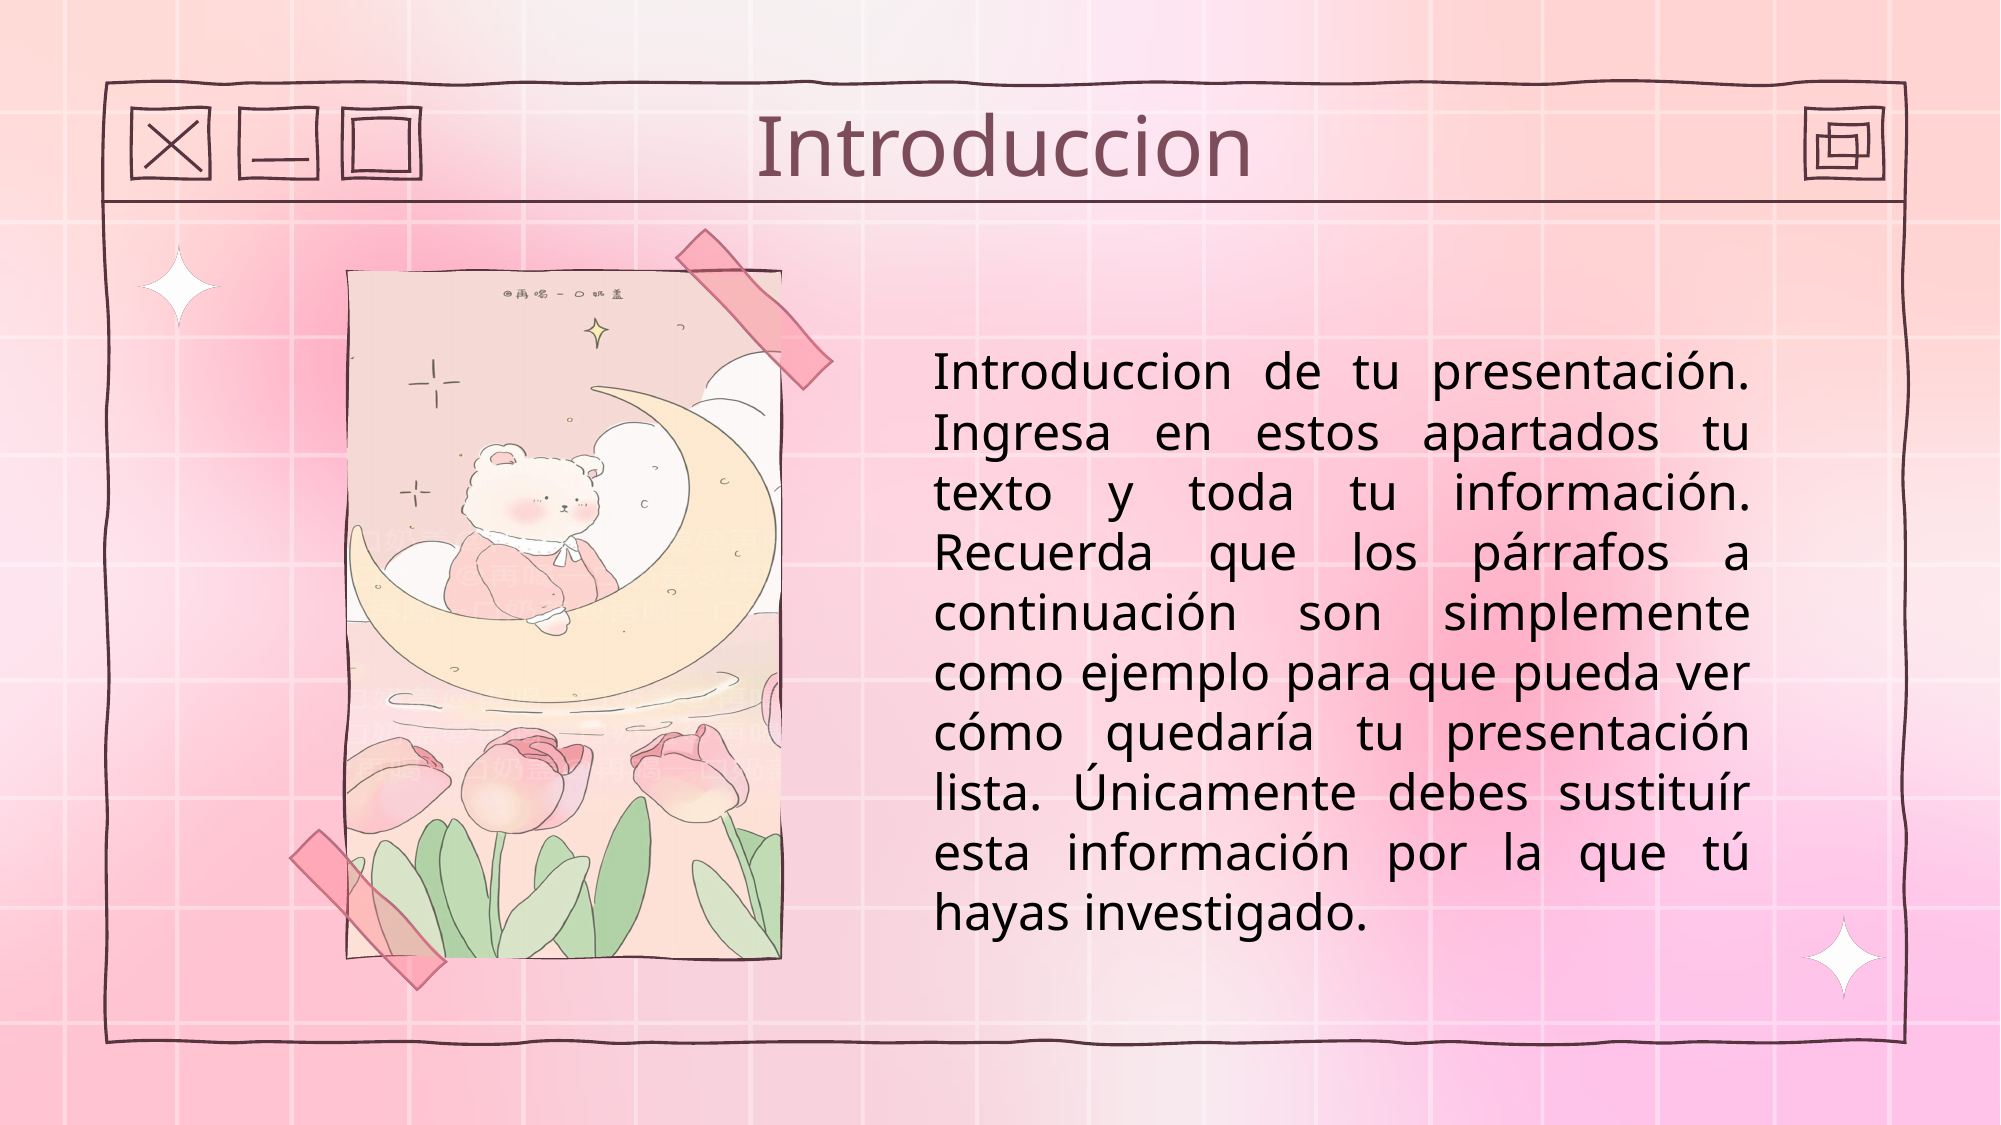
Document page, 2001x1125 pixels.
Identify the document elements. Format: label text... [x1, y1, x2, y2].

text_box Introduccion [450, 85, 1562, 200]
text_box [1828, 122, 1870, 157]
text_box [144, 120, 199, 168]
picture [0, 0, 2001, 1125]
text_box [148, 124, 202, 172]
text_box [341, 106, 423, 181]
text_box [288, 828, 448, 991]
text_box [351, 116, 411, 173]
text_box [1816, 134, 1859, 169]
text_box Introduccion de tu presentación. Ingresa en estos apartados tu texto y toda tu información. Recuerda que los párrafos a continuación son simplemente como ejemplo para que pueda ver cómo quedaría tu presentación lista. Únicamente debes sustituír esta información por la que tú hayas investigado. [918, 332, 1767, 948]
text_box [674, 228, 834, 391]
text_box [130, 106, 212, 181]
text_box [238, 106, 319, 181]
text_box [101, 79, 1910, 1046]
text_box [343, 269, 784, 961]
text_box [1803, 106, 1885, 181]
